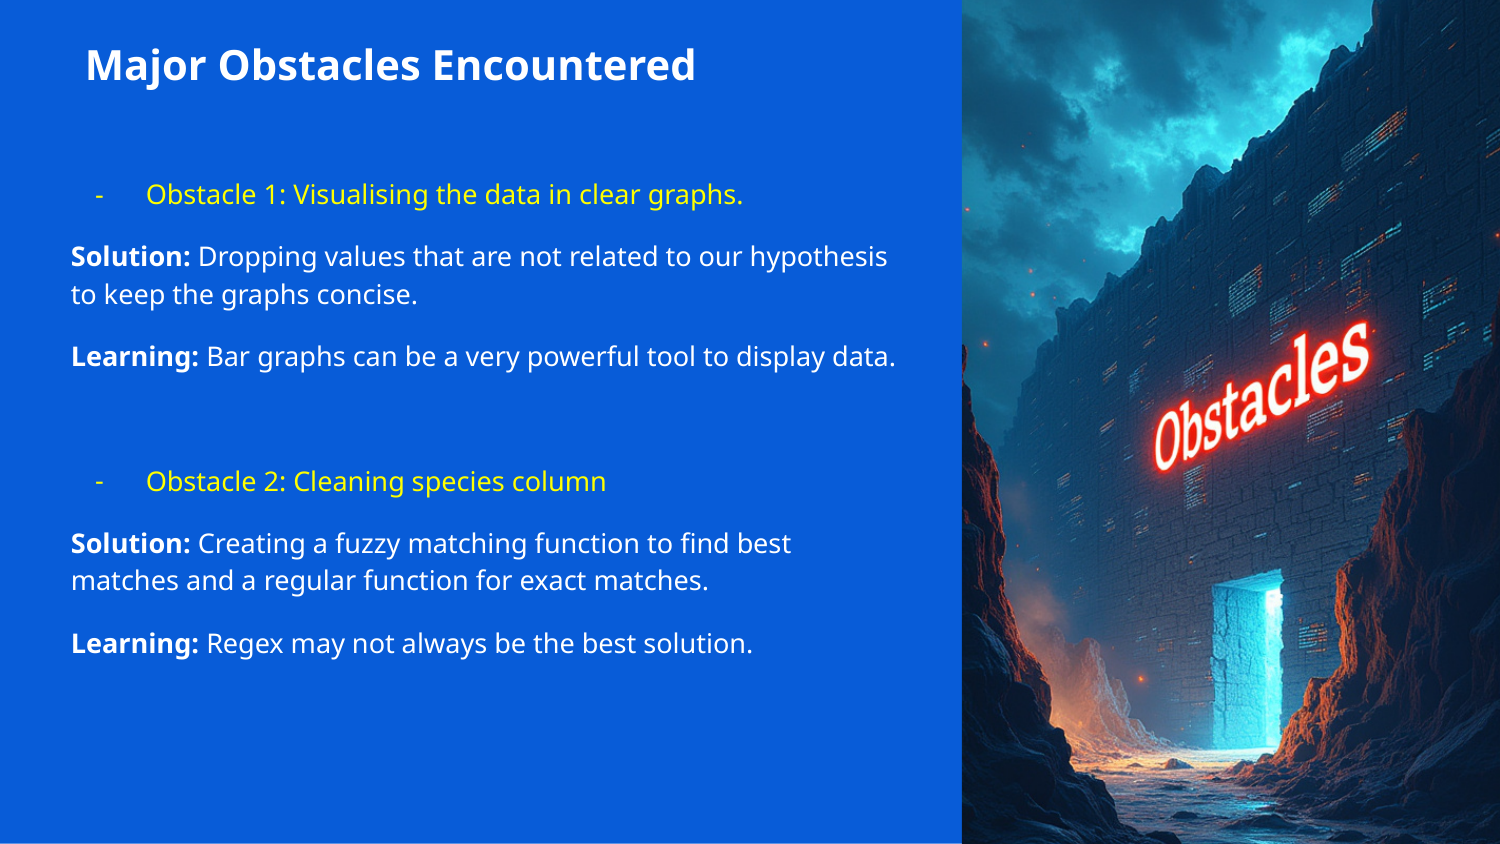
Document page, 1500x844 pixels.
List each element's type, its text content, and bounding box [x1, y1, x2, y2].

list Obstacle 1: Visualising the data in clear graphs. Solution: Dropping values that are not related to our hypothesis to keep the graphs concise. Learning: Bar graphs can be a very powerful tool to display data. Obstacle 2: Cleaning species column Solution: Creating a fuzzy matching function to find best matches and a regular function for exact matches. Learning: Regex may not always be the best solution. [55, 157, 918, 740]
title Major Obstacles Encountered [70, 23, 894, 114]
picture [961, 0, 1500, 844]
